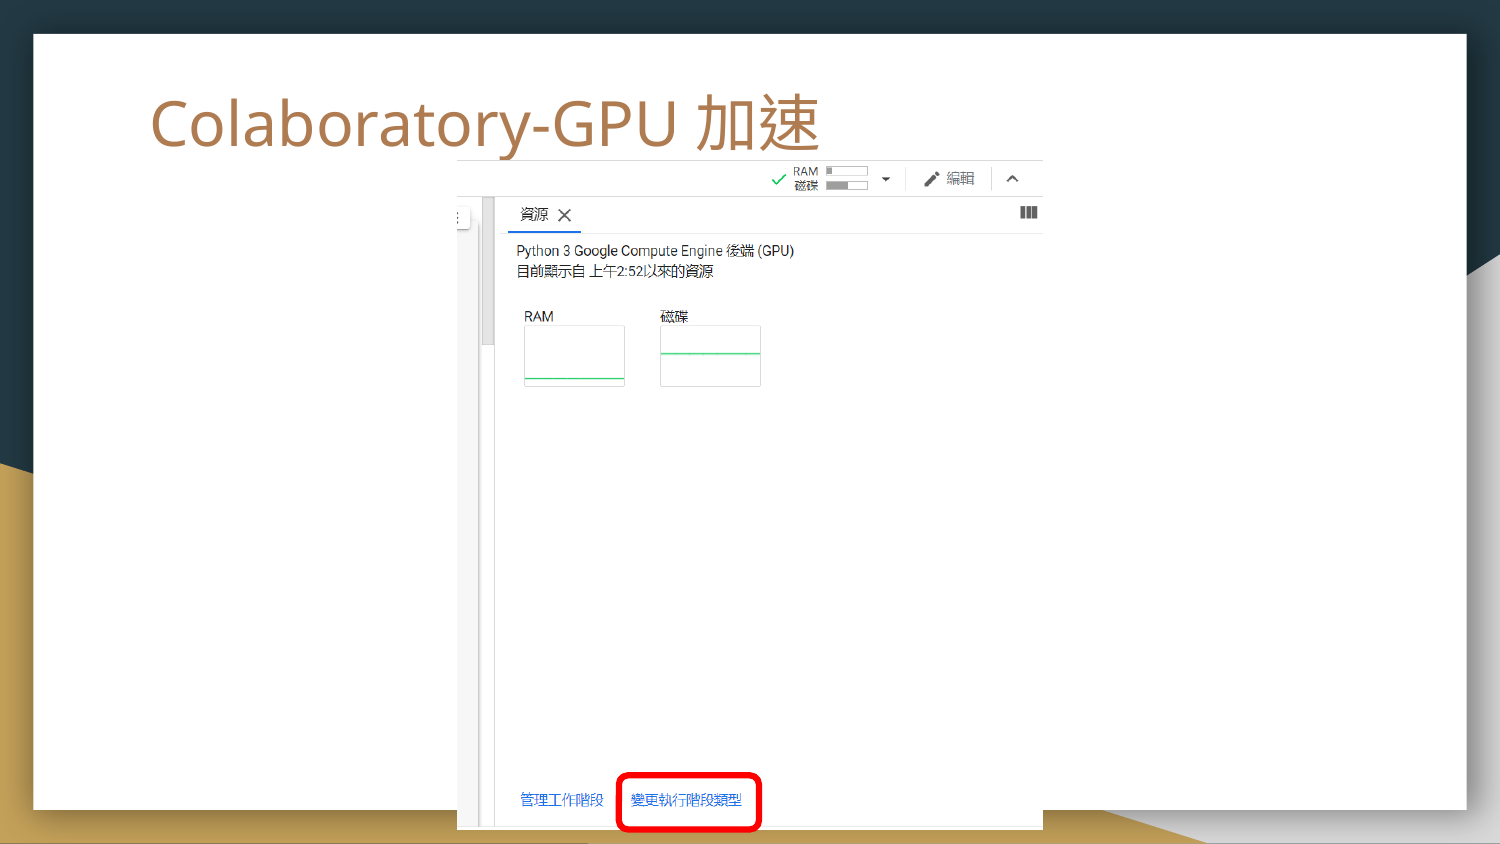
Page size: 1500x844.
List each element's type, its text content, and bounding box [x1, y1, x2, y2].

title Colaboratory-GPU加速 [134, 68, 1366, 226]
picture [456, 160, 1043, 830]
